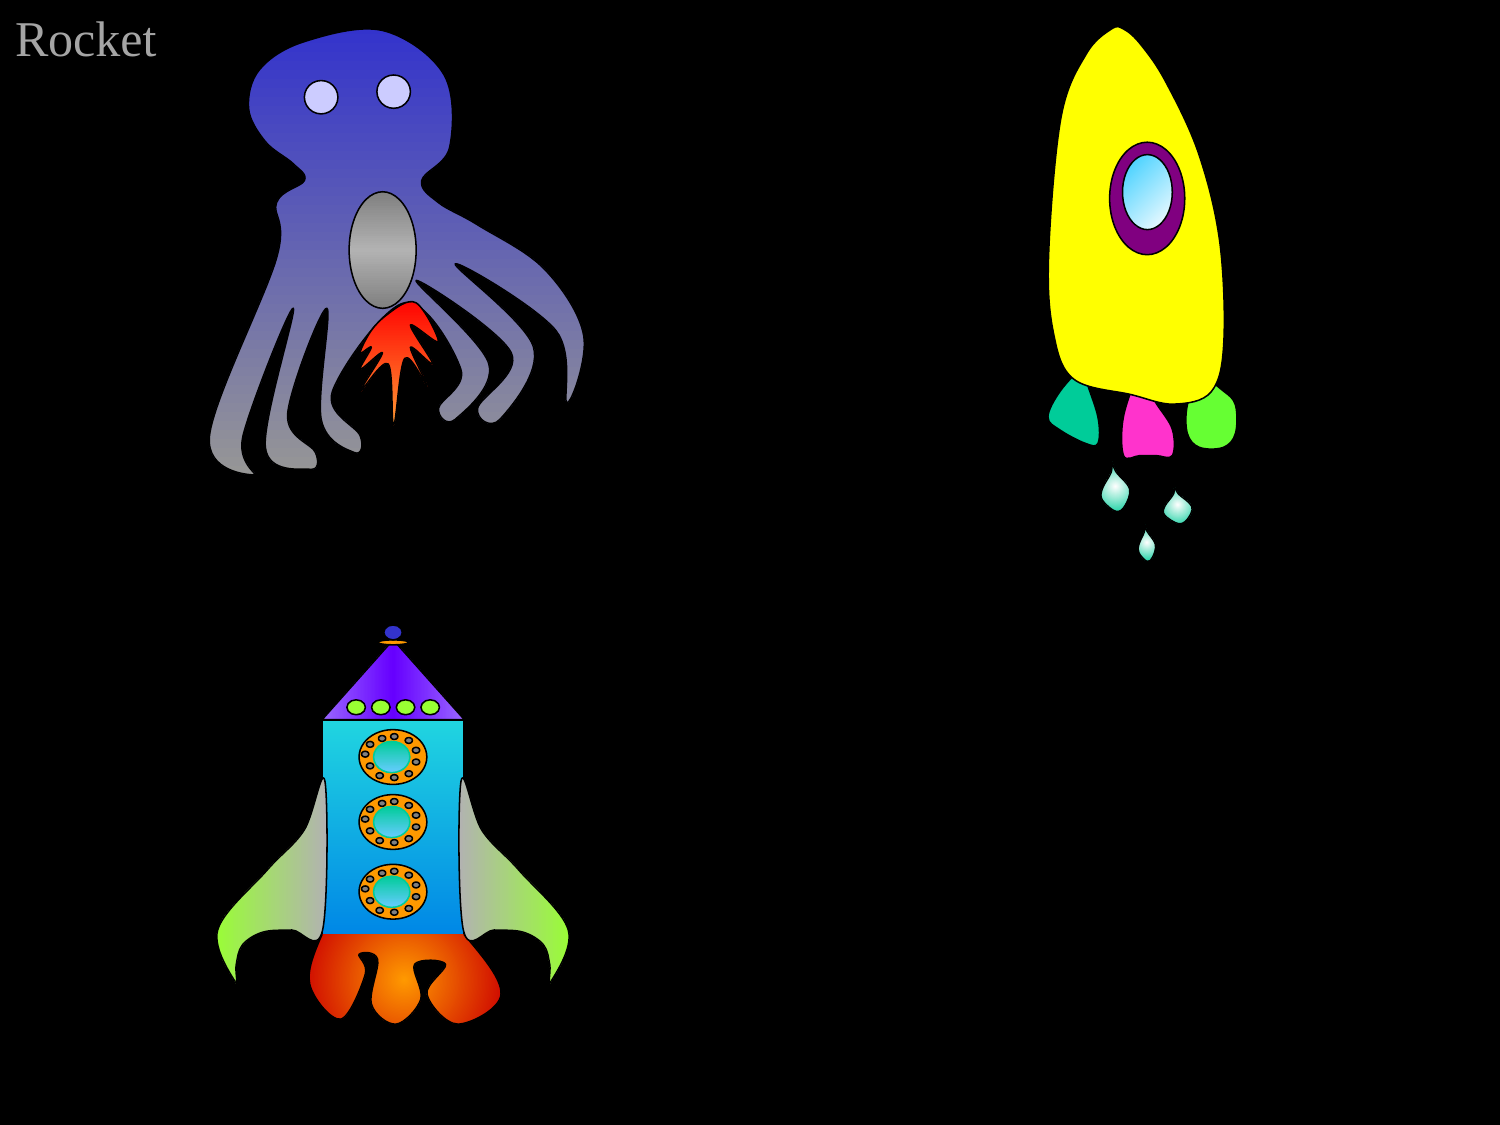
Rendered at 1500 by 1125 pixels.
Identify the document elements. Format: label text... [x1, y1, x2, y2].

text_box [1047, 24, 1238, 563]
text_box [212, 624, 574, 1026]
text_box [205, 24, 588, 476]
text_box Rocket [0, 0, 174, 75]
